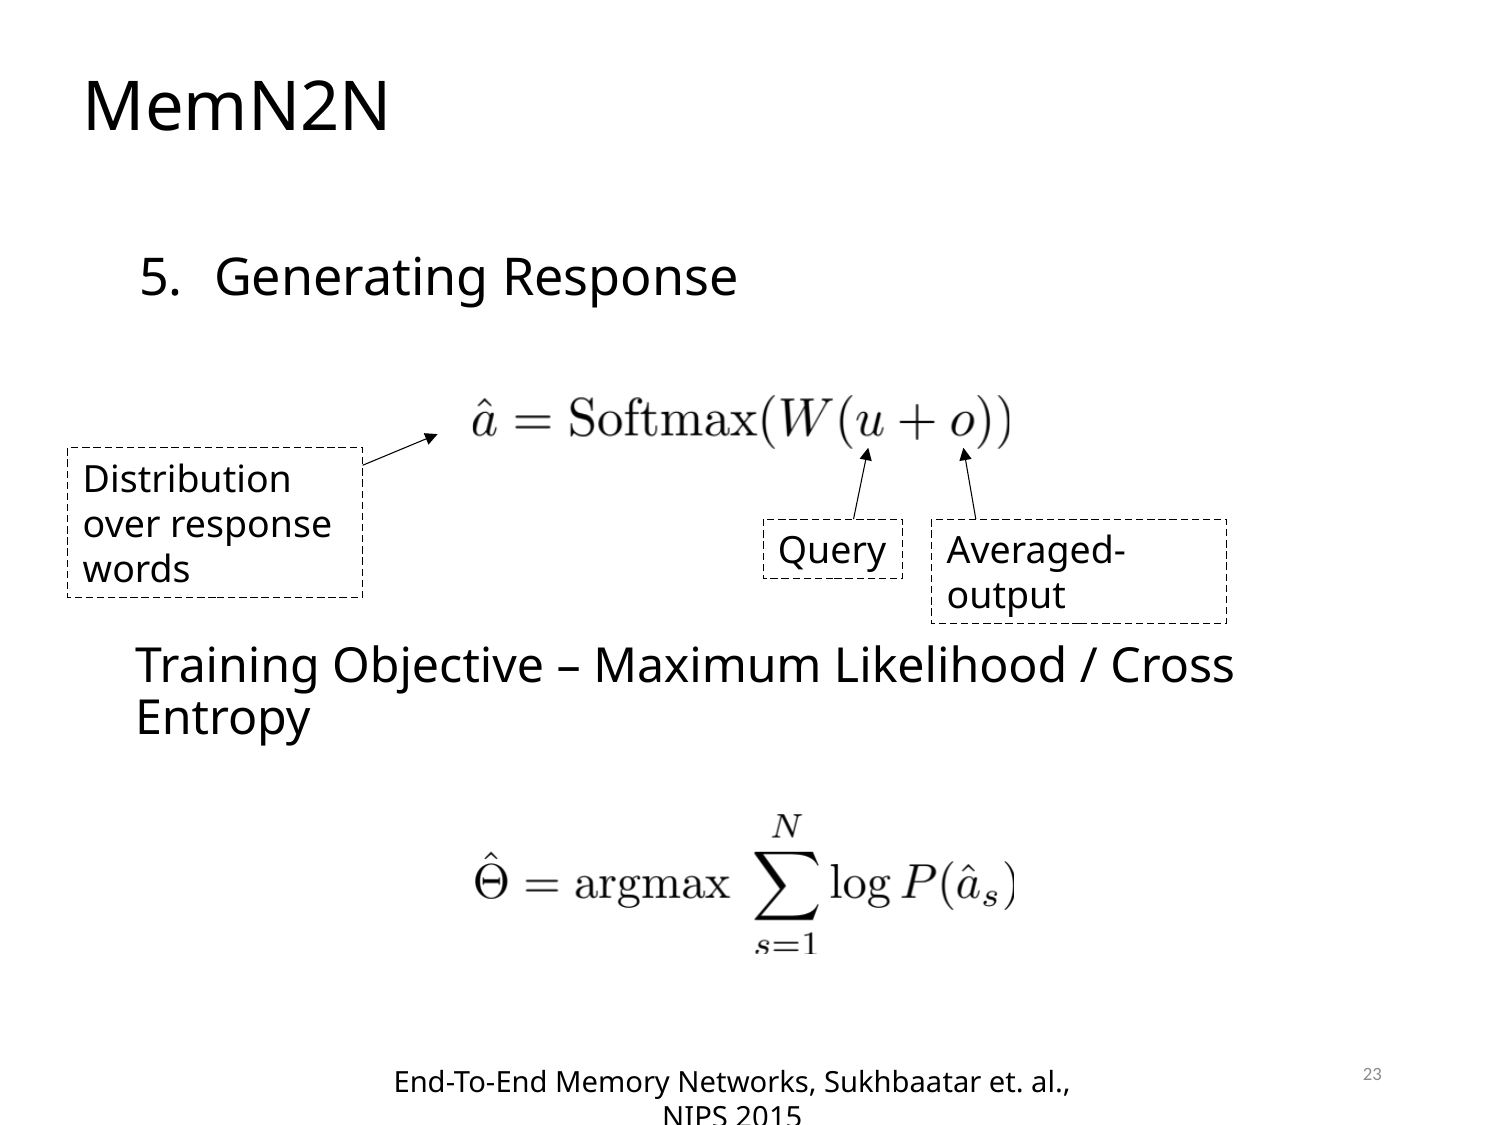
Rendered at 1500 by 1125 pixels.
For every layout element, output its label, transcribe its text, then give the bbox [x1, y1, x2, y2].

text_box Averaged-output [931, 519, 1227, 624]
list Generating Response [67, 219, 1414, 339]
text_box Query [763, 519, 903, 579]
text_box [963, 447, 976, 520]
slide_number 23 [1059, 1042, 1397, 1103]
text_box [853, 447, 869, 520]
title MemN2N [67, 0, 1397, 217]
picture [472, 394, 1010, 449]
text_box Distribution over response words [67, 447, 363, 598]
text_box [362, 434, 438, 466]
text_box Training Objective – Maximum Likelihood / Cross Entropy [67, 632, 1414, 753]
text_box End-To-End Memory Networks, Sukhbaatar et. al., NIPS 2015 [359, 1055, 1105, 1125]
picture [474, 813, 1014, 954]
